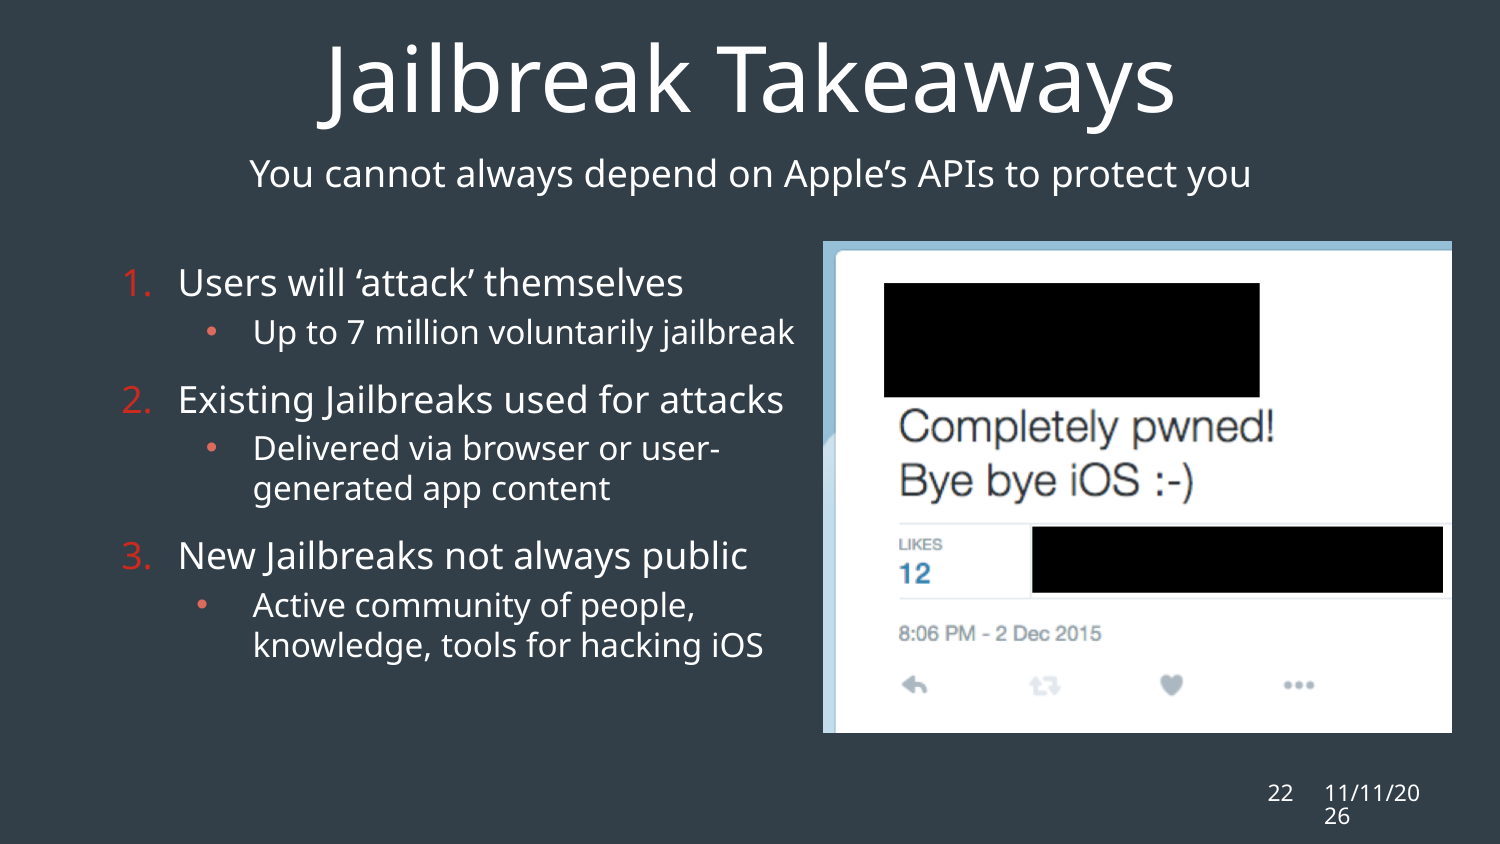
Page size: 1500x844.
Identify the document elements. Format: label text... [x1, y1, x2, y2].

list You cannot always depend on Apple’s APIs to protect you [180, 142, 1322, 202]
list Jailbreak Takeaways [180, 13, 1322, 127]
list Users will ‘attack’ themselves Up to 7 million voluntarily jailbreak Existing Jailbreaks used for attacks Delivered via browser or user-generated app content New Jailbreaks not always public Active community of people, knowledge, tools for hacking iOS [106, 251, 824, 817]
slide_number 22 [1219, 771, 1310, 817]
picture [822, 240, 1452, 733]
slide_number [1310, 771, 1449, 817]
